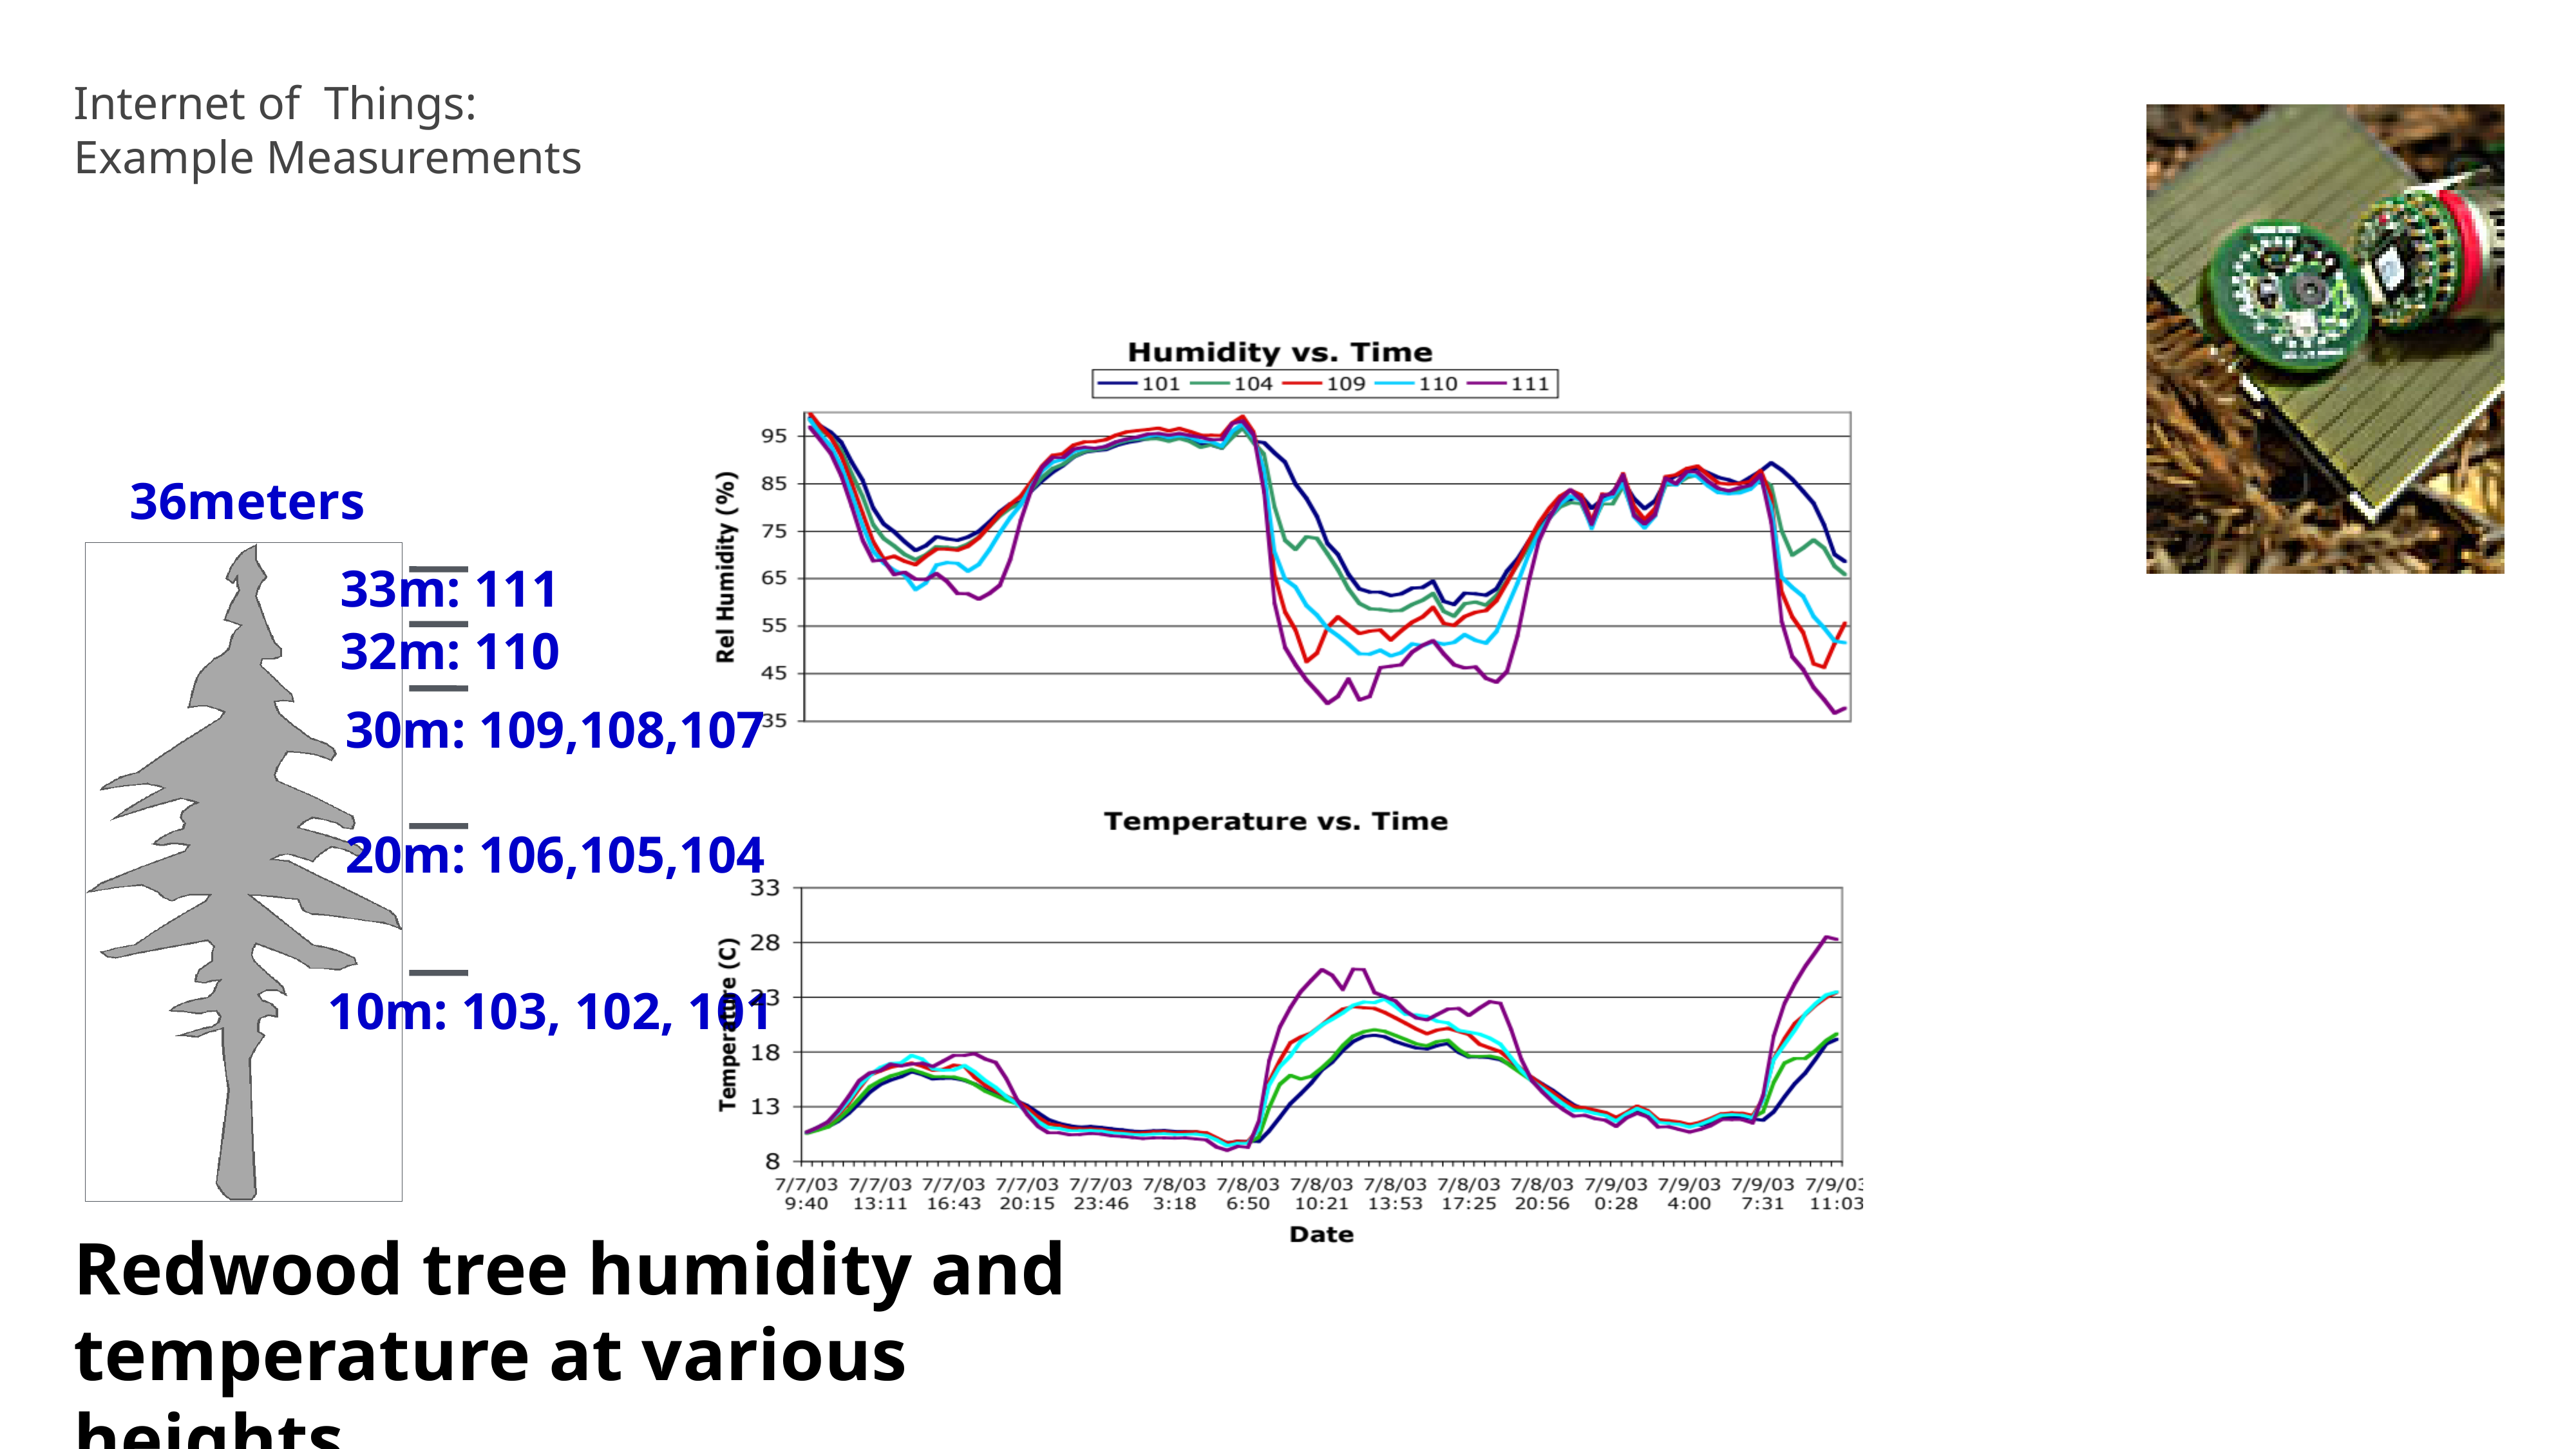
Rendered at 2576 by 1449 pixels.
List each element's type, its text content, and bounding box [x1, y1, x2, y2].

text_box 32m: 110 [408, 621, 570, 685]
text_box 30m: 109,108,107 [408, 700, 775, 764]
text_box Redwood tree humidity and temperature at various heights [64, 1218, 1117, 1449]
picture [2146, 104, 2505, 574]
text_box 20m: 106,105,104 [408, 824, 678, 889]
text_box 36meters [107, 471, 388, 535]
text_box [679, 794, 1864, 1305]
title Internet of Things: Example Measurements [64, 64, 2471, 193]
picture [86, 543, 402, 1202]
text_box 10m: 103, 102, 101 [408, 981, 678, 1046]
text_box 33m: 111 [408, 558, 570, 621]
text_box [691, 316, 1868, 742]
